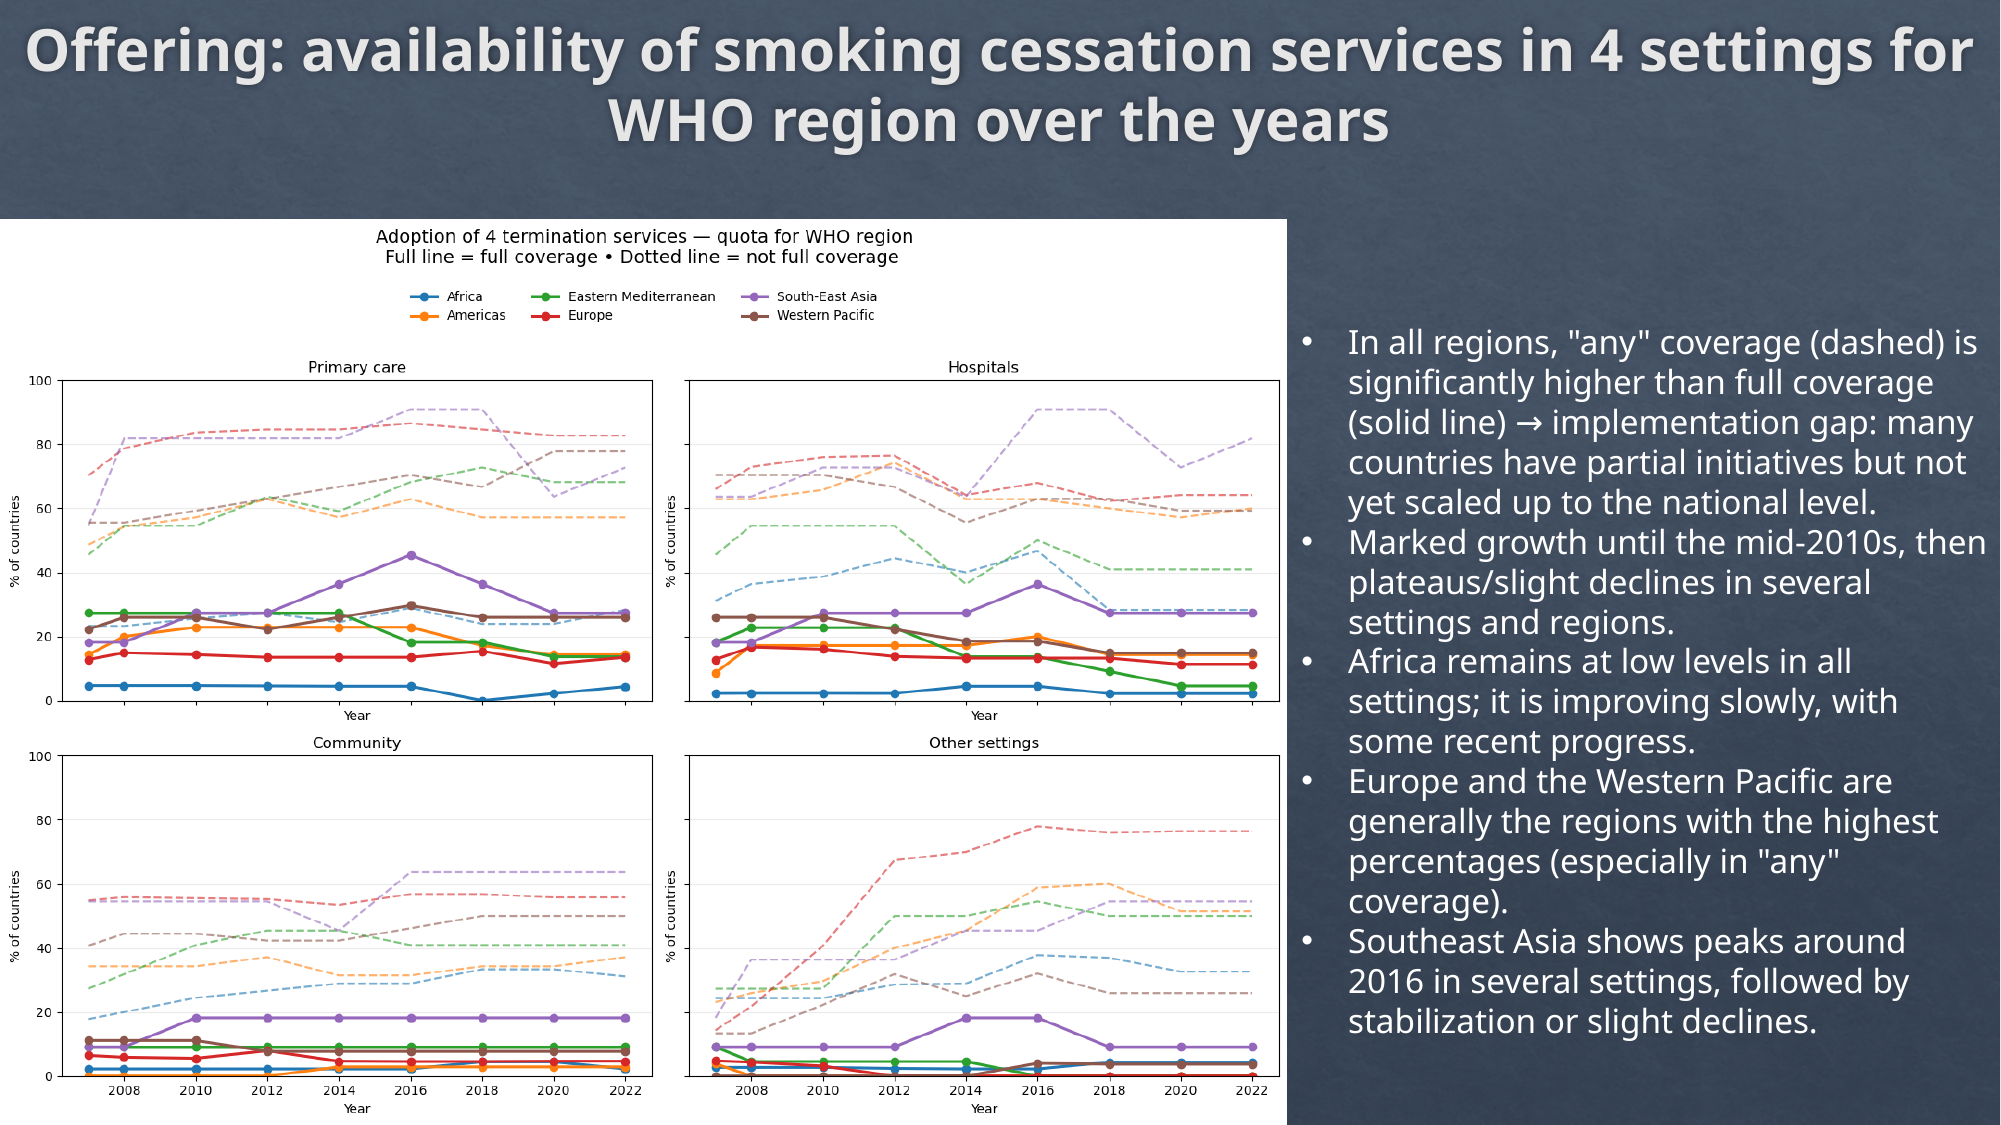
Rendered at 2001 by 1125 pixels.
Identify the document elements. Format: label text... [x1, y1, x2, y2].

title Offering: availability of smoking cessation services in 4 settings for WHO region over the years [0, 20, 2000, 146]
picture [0, 219, 1287, 1125]
text_box In all regions, "any" coverage (dashed) is significantly higher than full coverage (solid line) → implementation gap: many countries have partial initiatives but not yet scaled up to the national level. Marked growth until the mid-2010s, then plateaus/slight declines in several settings and regions. Africa remains at low levels in all settings; it is improving slowly, with some recent progress. Europe and the Western Pacific are generally the regions with the highest percentages (especially in "any" coverage). Southeast Asia shows peaks around 2016 in several settings, followed by stabilization or slight declines. [1295, 313, 2000, 1048]
